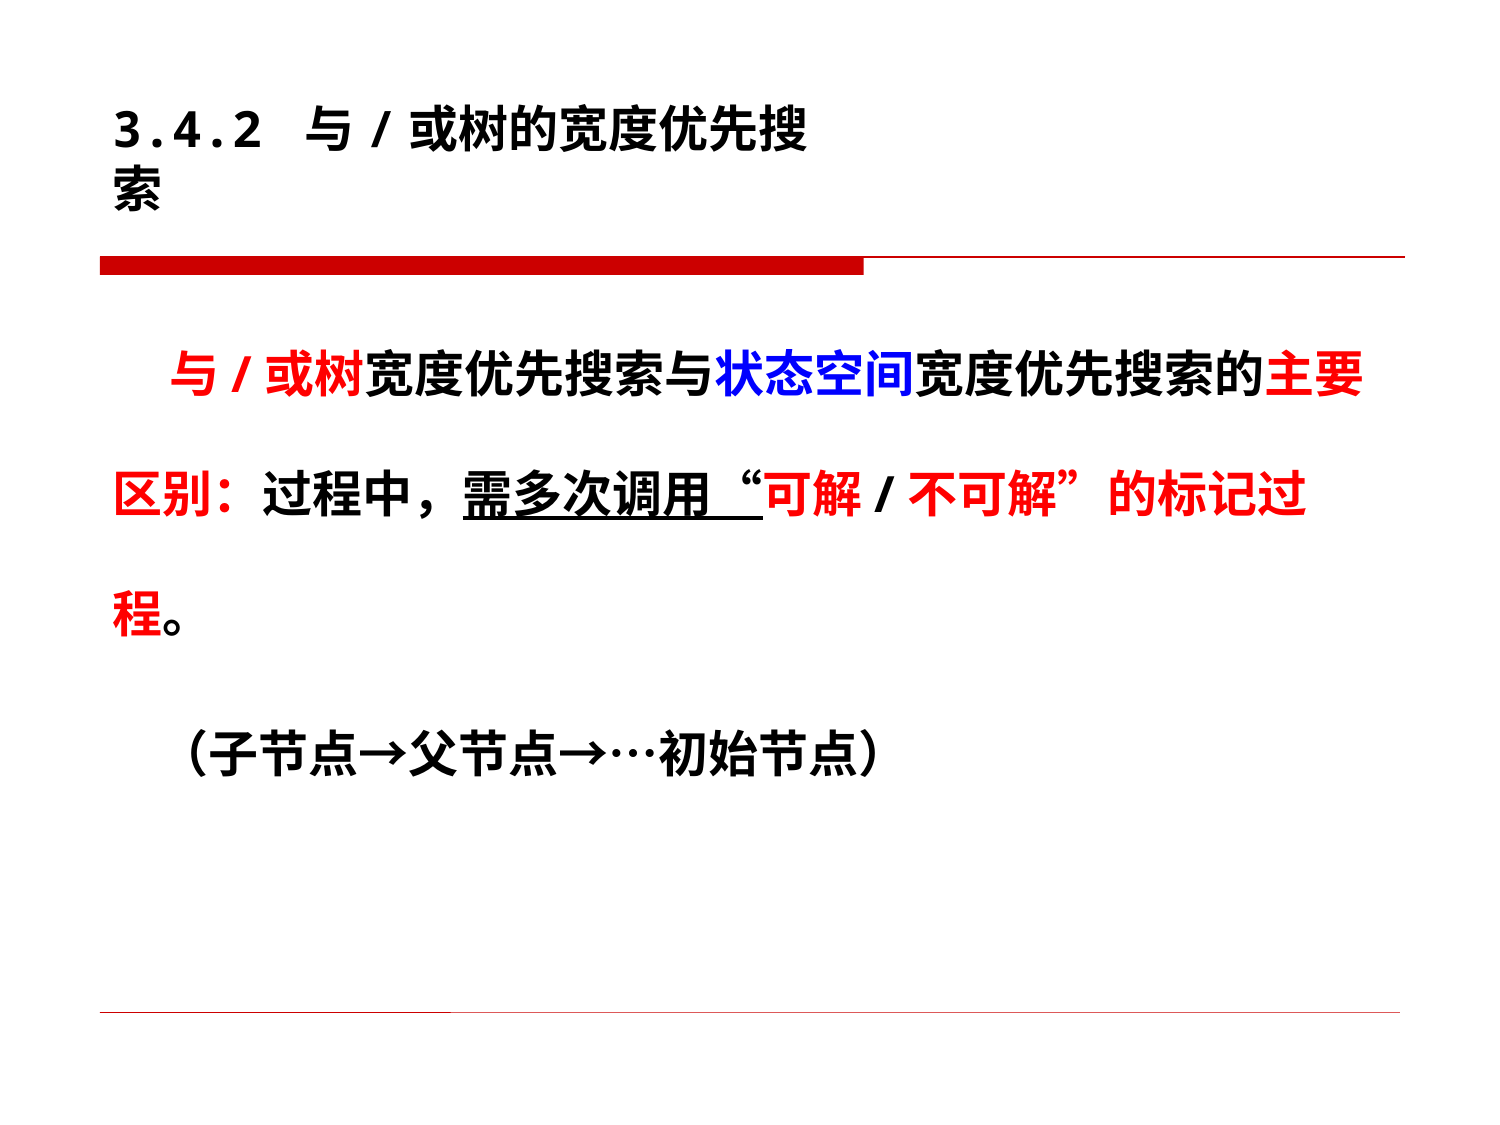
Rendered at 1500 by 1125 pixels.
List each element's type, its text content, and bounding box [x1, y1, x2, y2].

text_box 与/或树宽度优先搜索与状态空间宽度优先搜索的主要区别：过程中，需多次调用“可解/不可解”的标记过程。 （子节点→父节点→…初始节点） [112, 275, 1413, 688]
title 3.4.2 与/或树的宽度优先搜索 [112, 29, 825, 218]
